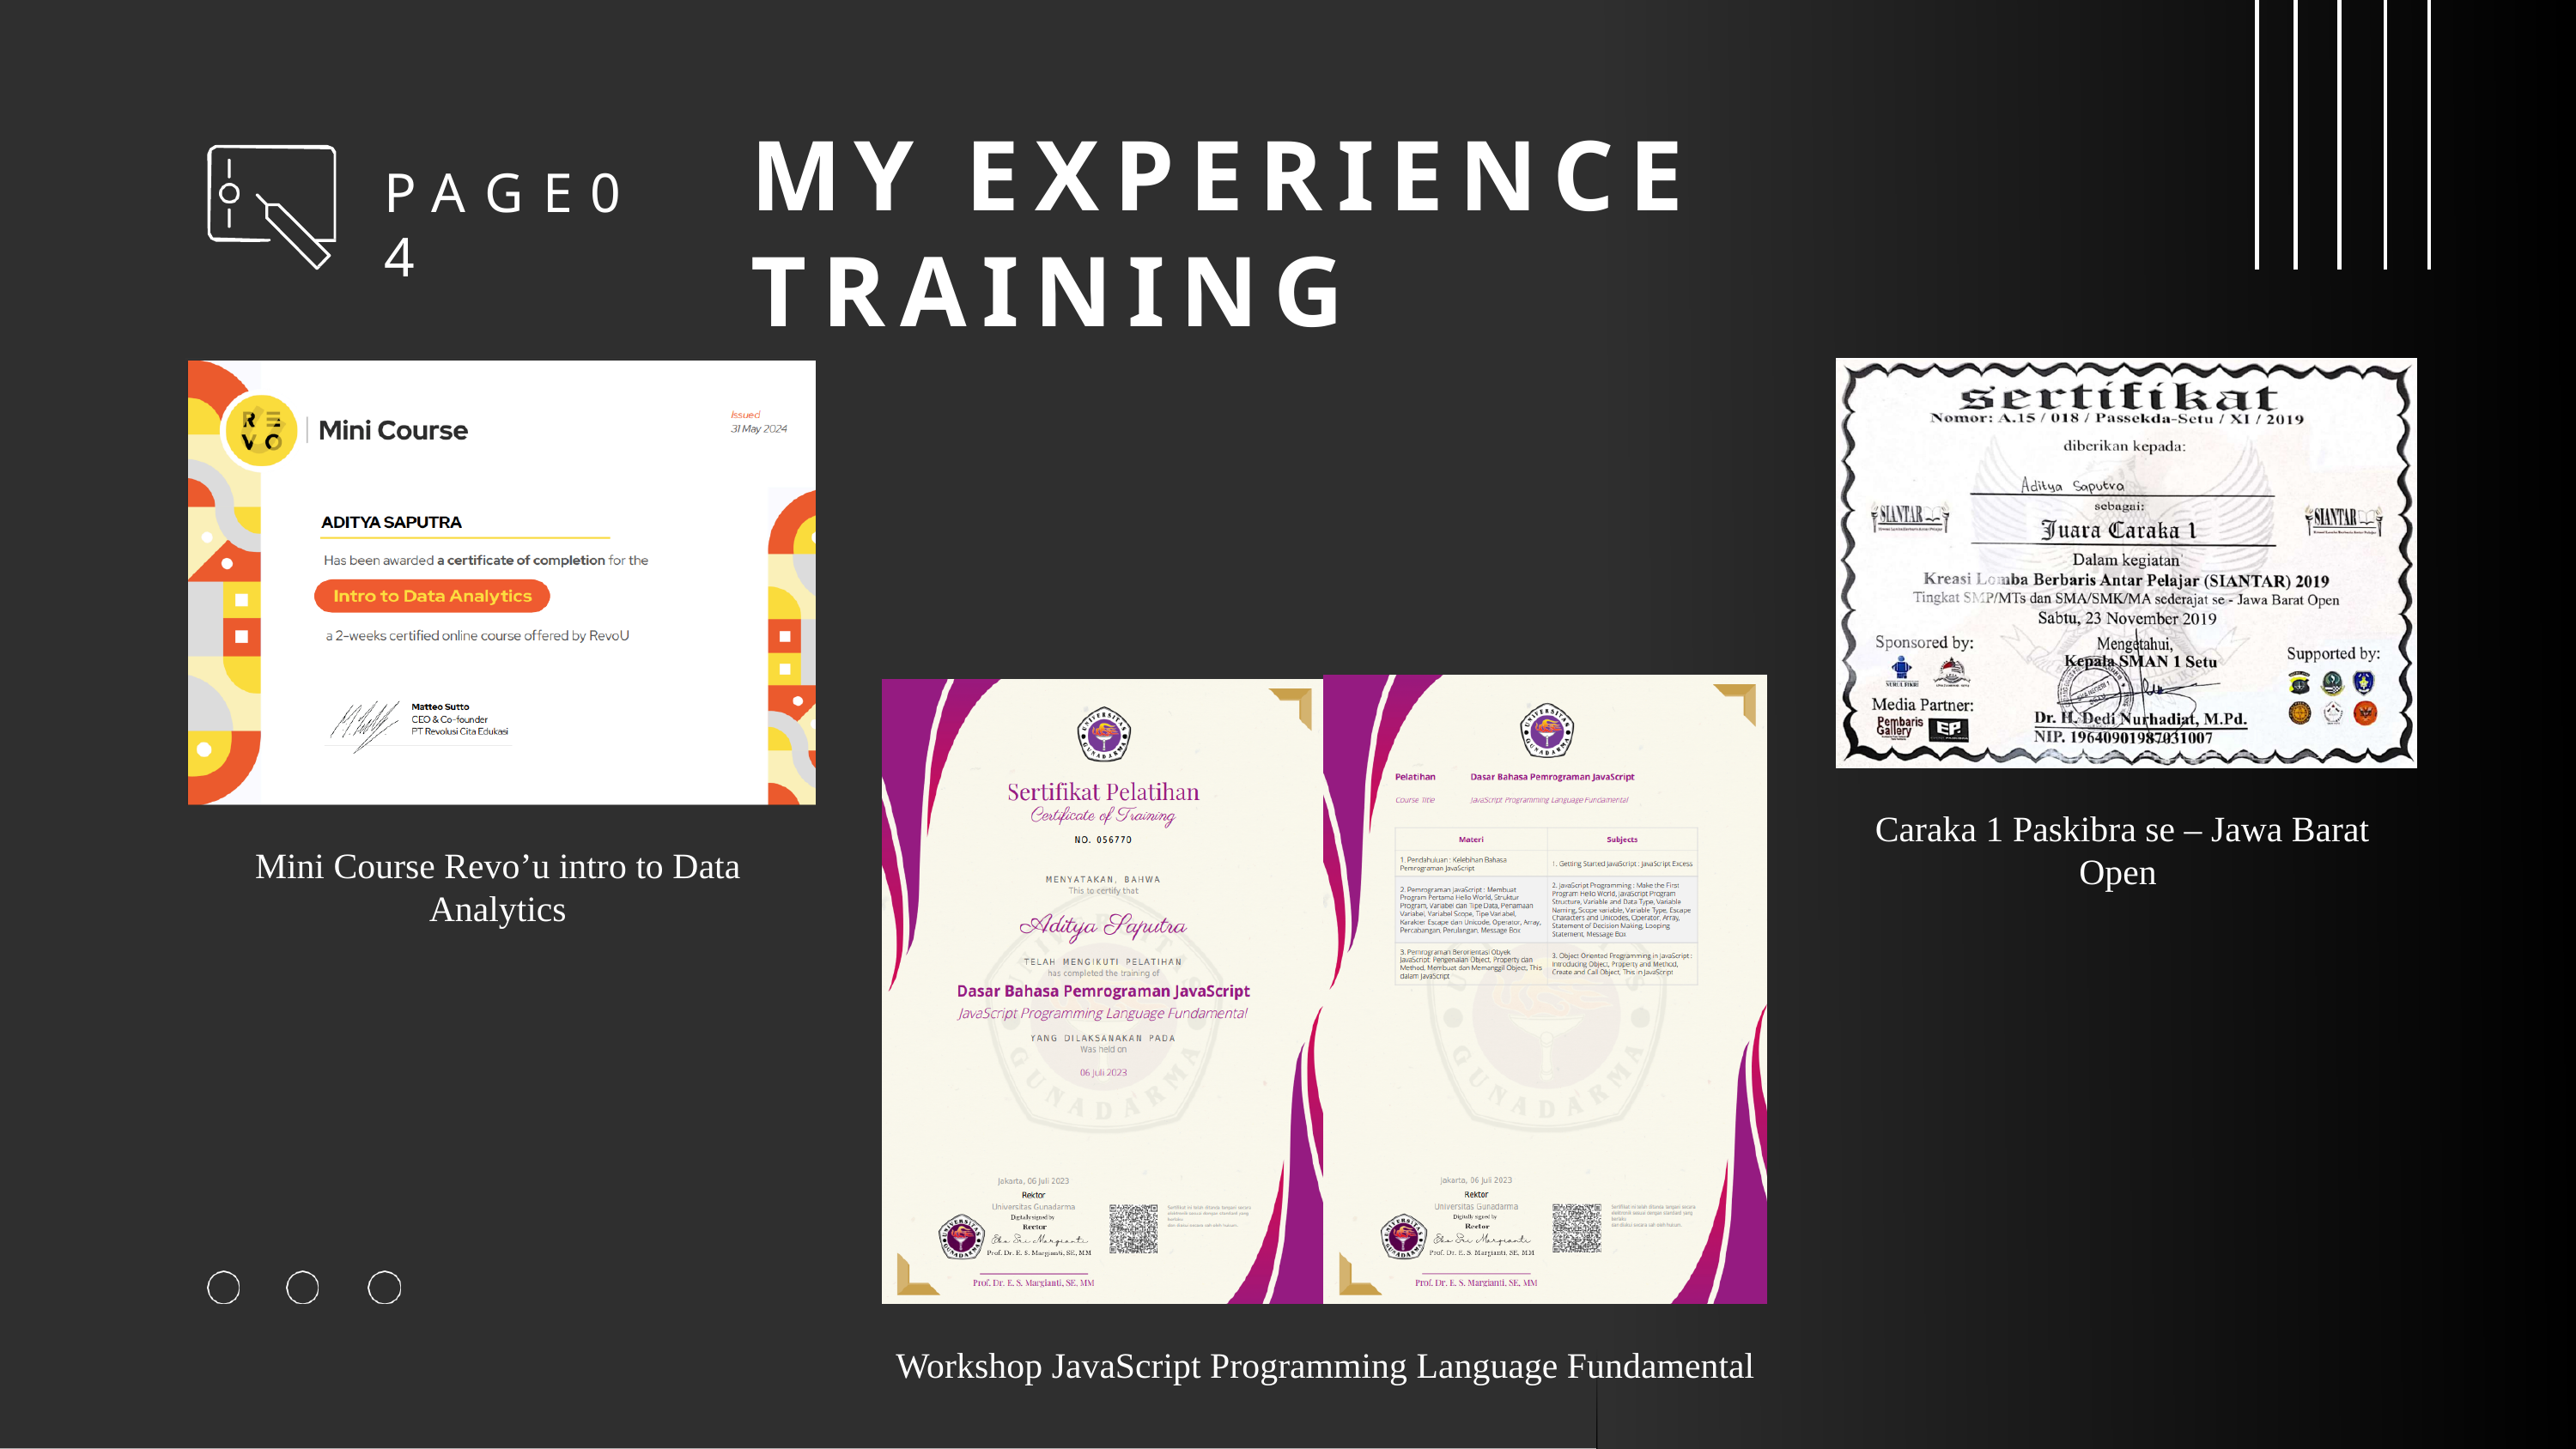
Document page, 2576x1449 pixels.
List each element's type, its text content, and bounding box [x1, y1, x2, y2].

text_box P A G E 0 4 [382, 157, 667, 288]
picture [880, 0, 2576, 1449]
picture [368, 1270, 401, 1304]
text_box Mini Course Revo’u intro to Data Analytics [207, 836, 788, 935]
picture [185, 358, 816, 805]
picture [207, 1270, 240, 1304]
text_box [2257, 0, 2430, 270]
text_box Caraka 1 Paskibra se – Jawa Barat Open [1832, 799, 2414, 899]
title MY EXPERIENCE TRAINING [749, 112, 2251, 357]
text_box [207, 144, 337, 270]
picture [286, 1270, 319, 1304]
text_box Workshop JavaScript Programming Language Fundamental [880, 1336, 1771, 1391]
